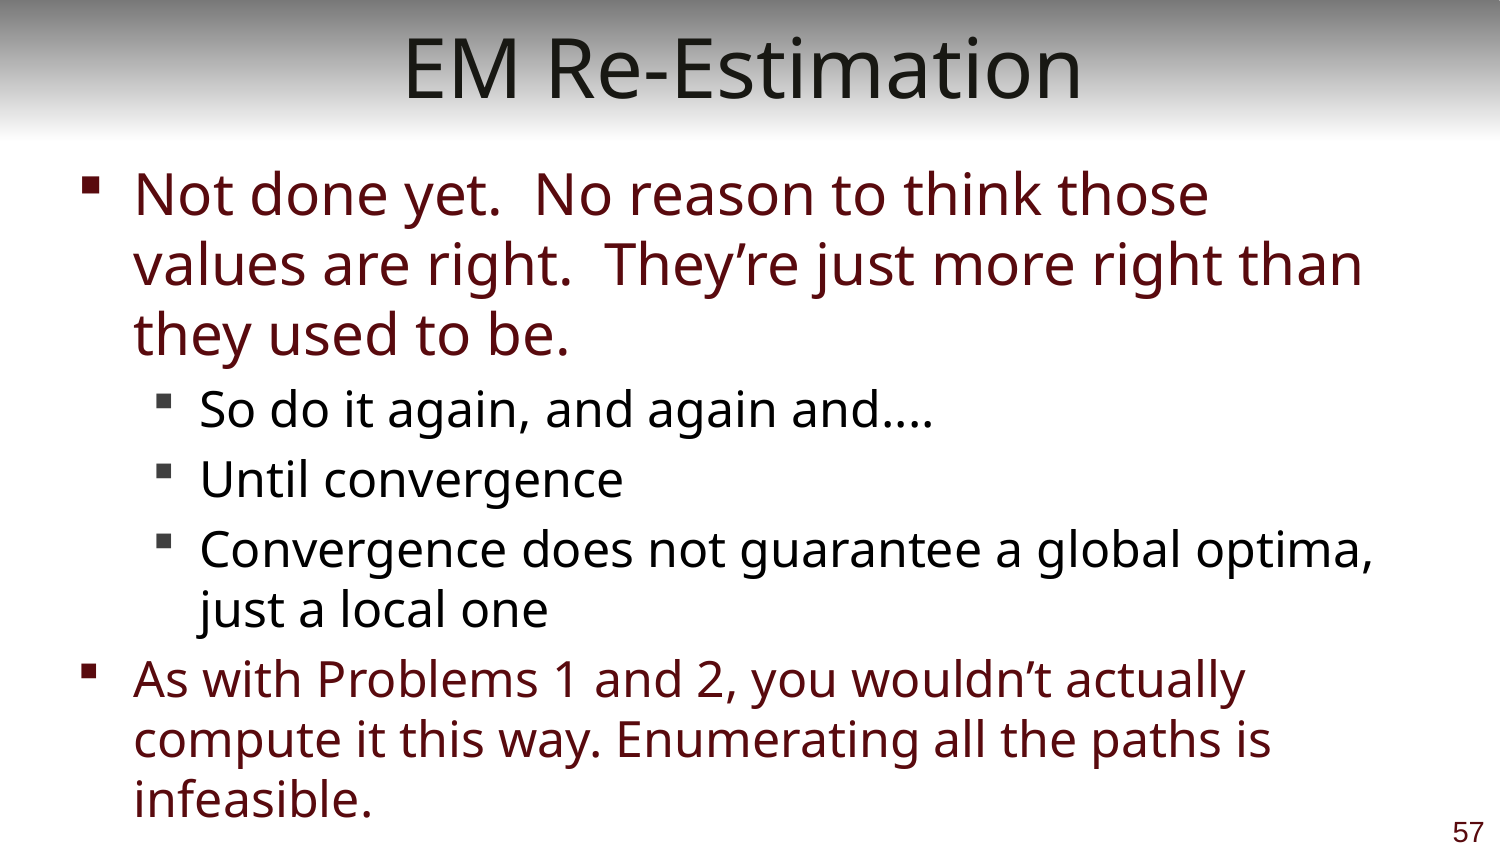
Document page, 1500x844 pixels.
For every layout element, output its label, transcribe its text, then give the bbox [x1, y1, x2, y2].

slide_number 57 [1424, 806, 1500, 844]
list Not done yet. No reason to think those values are right. They’re just more right than they used to be. So do it again, and again and.... Until convergence Convergence does not guarantee a global optima, just a local one As with Problems 1 and 2, you wouldn’t actually compute it this way. Enumerating all the paths is infeasible. [62, 150, 1413, 797]
title EM Re-Estimation [12, 0, 1475, 132]
